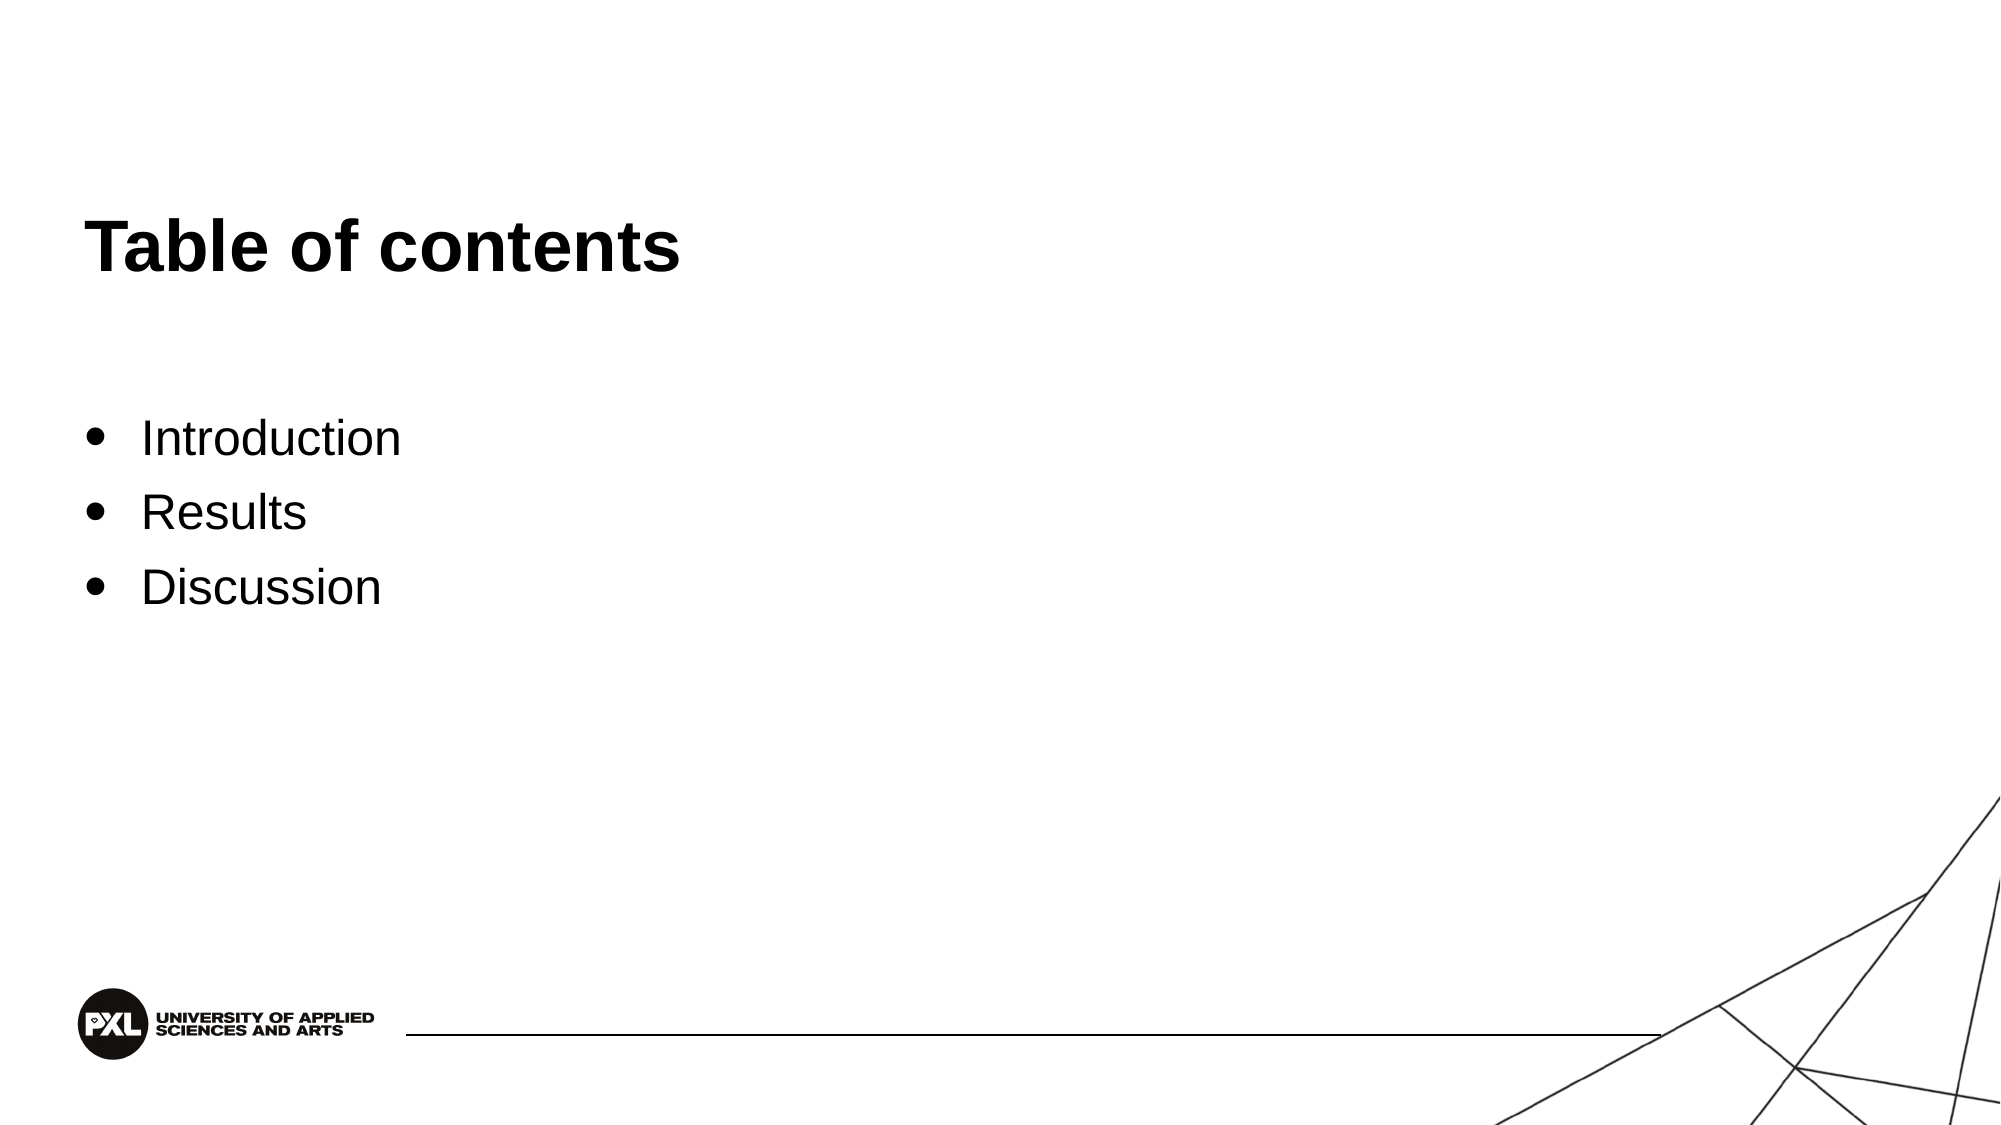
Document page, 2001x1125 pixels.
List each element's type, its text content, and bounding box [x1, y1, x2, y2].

title Table of contents [84, 208, 1916, 377]
subtitle Introduction Results Discussion [84, 411, 1916, 917]
picture [1464, 760, 2001, 1125]
